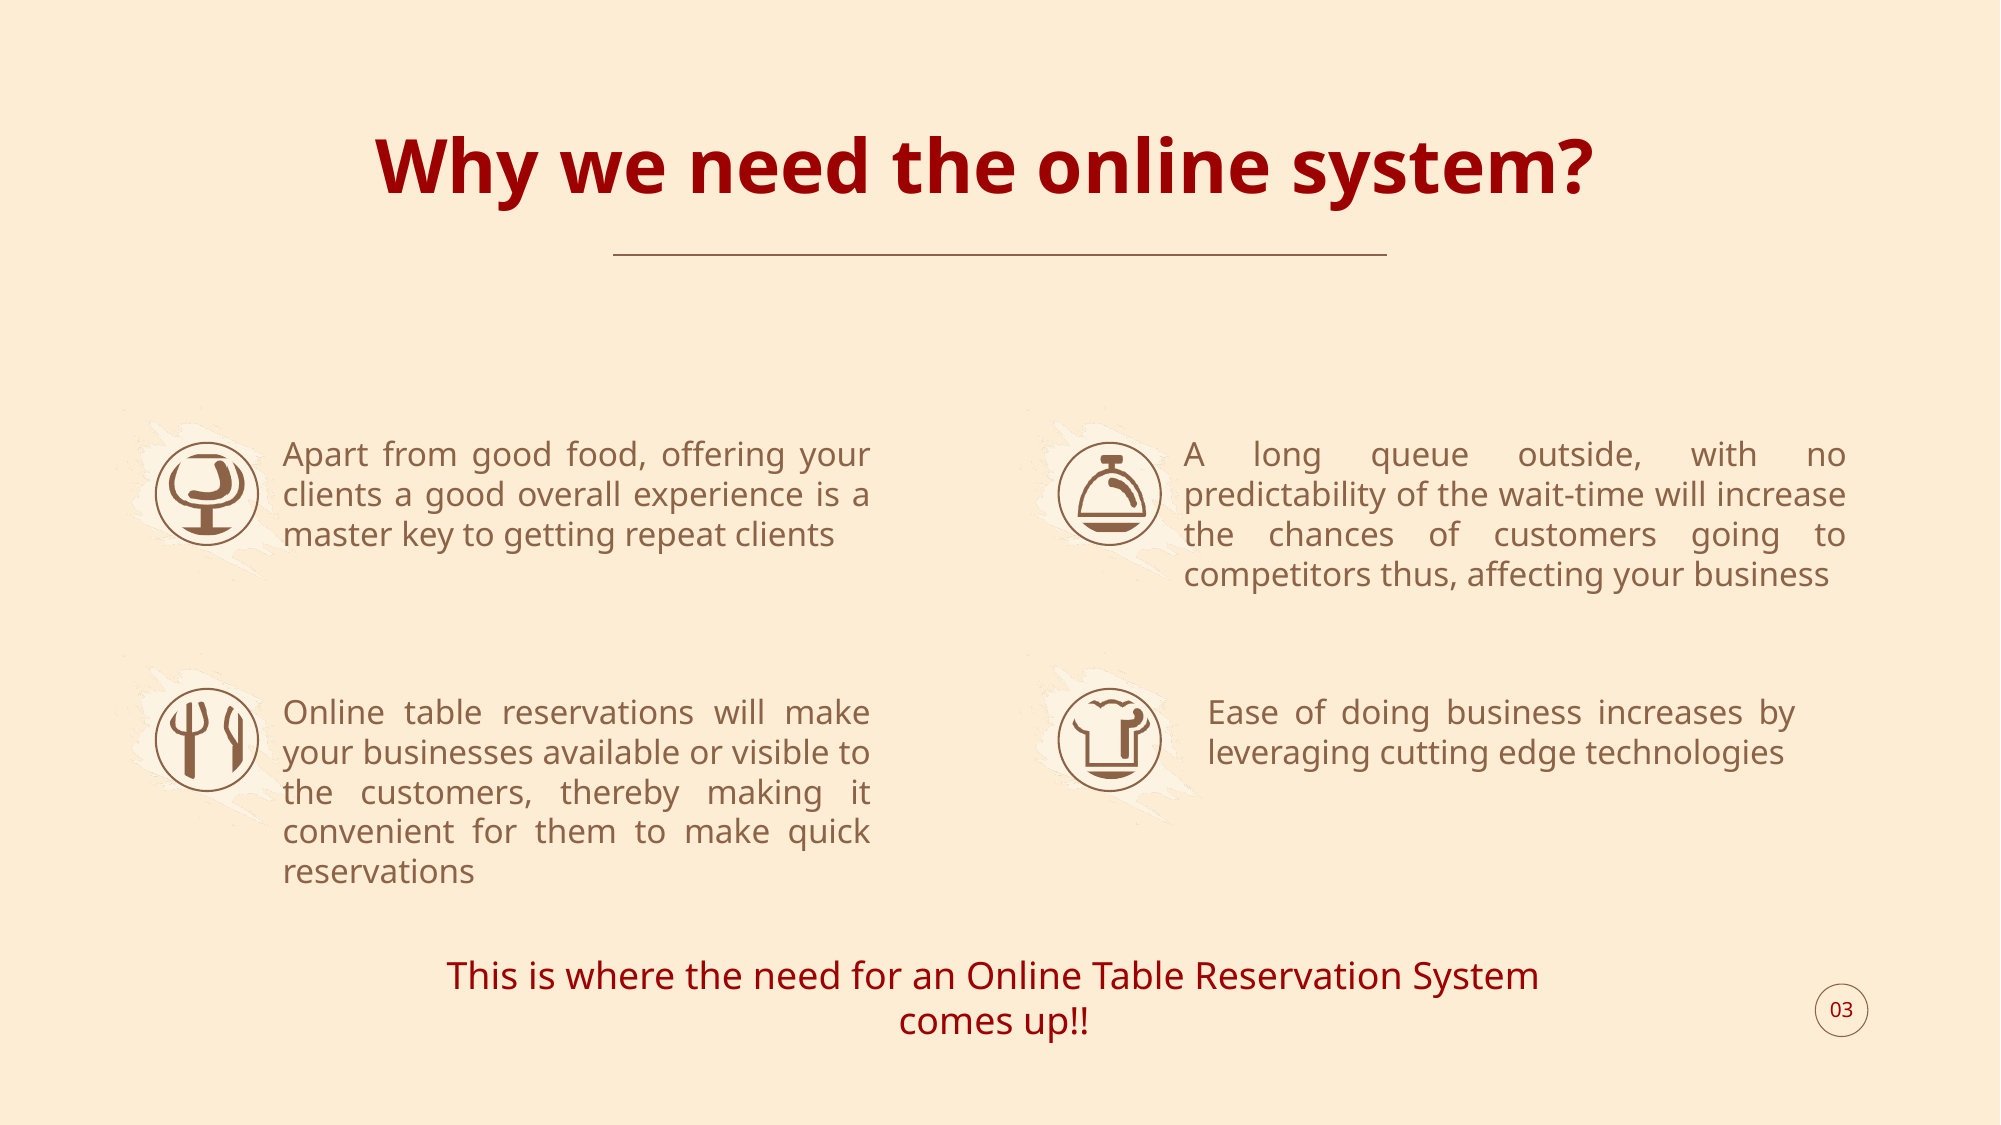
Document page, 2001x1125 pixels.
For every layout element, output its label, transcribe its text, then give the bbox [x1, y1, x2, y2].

list Apart from good food, offering your clients a good overall experience is a master key to getting repeat clients [267, 425, 887, 563]
list Online table reservations will make your businesses available or visible to the customers, thereby making it convenient for them to make quick reservations [267, 683, 887, 858]
list A long queue outside, with no predictability of the wait-time will increase the chances of customers going to competitors thus, affecting your business [1168, 425, 1863, 563]
title Why we need the online system? [122, 120, 1848, 218]
slide_number 03 [1811, 980, 1872, 1041]
picture [1069, 451, 1153, 535]
picture [1069, 696, 1153, 780]
list Ease of doing business increases by leveraging cutting edge technologies [1192, 683, 1812, 821]
picture [165, 452, 249, 536]
text_box This is where the need for an Online Table Reservation System comes up!! [372, 944, 1615, 1050]
picture [165, 698, 249, 782]
